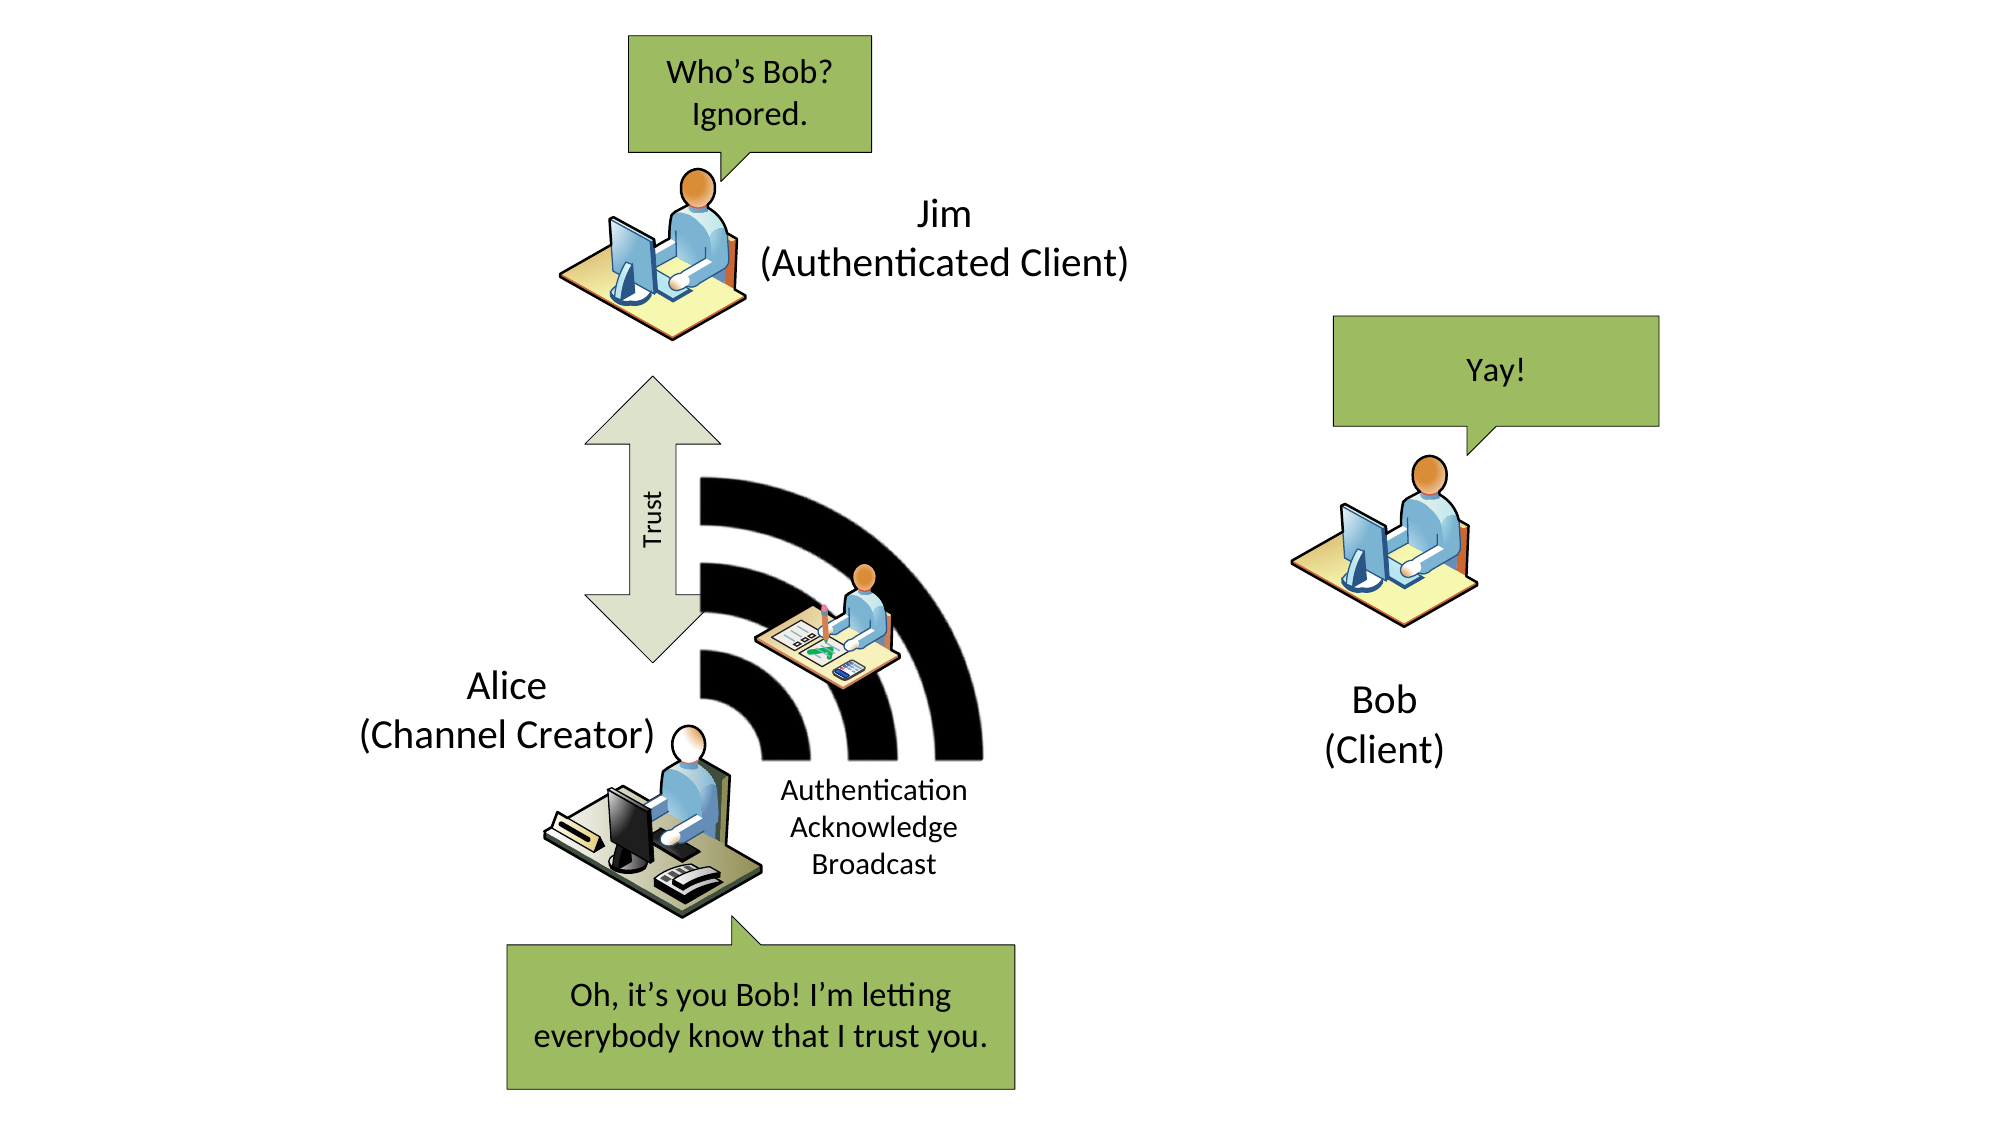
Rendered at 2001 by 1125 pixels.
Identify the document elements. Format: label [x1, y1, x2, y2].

text_box [335, 30, 1664, 1095]
